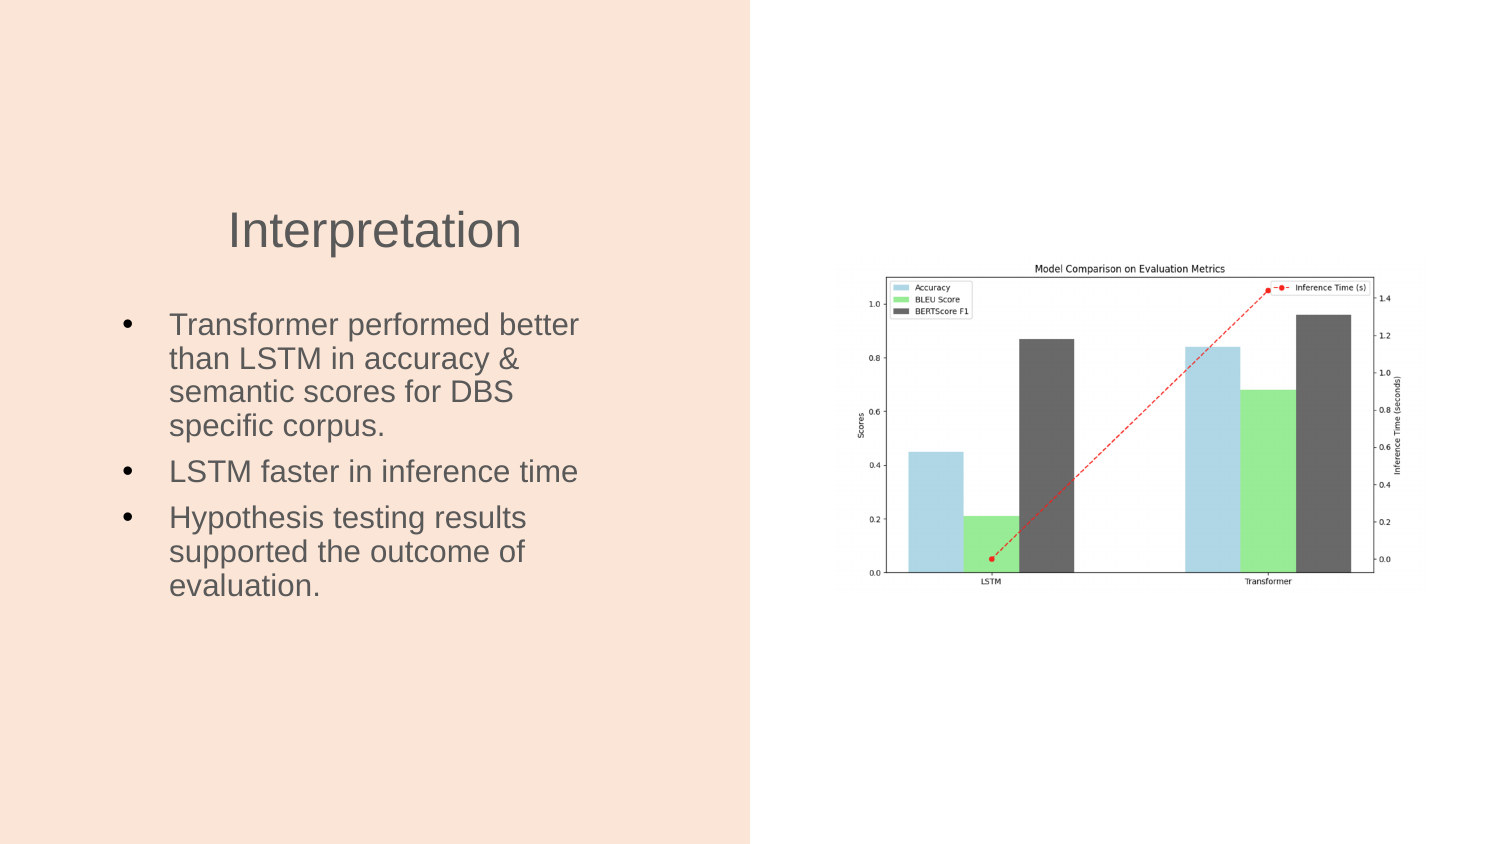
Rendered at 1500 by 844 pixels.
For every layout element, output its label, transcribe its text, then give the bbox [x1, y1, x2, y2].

picture [834, 255, 1425, 594]
title Interpretation [107, 84, 643, 266]
text_box Transformer performed better than LSTM in accuracy & semantic scores for DBS specific corpus. LSTM faster in inference time Hypothesis testing results supported the outcome of evaluation. [107, 301, 643, 765]
text_box [752, 0, 1500, 844]
text_box [0, 0, 752, 844]
